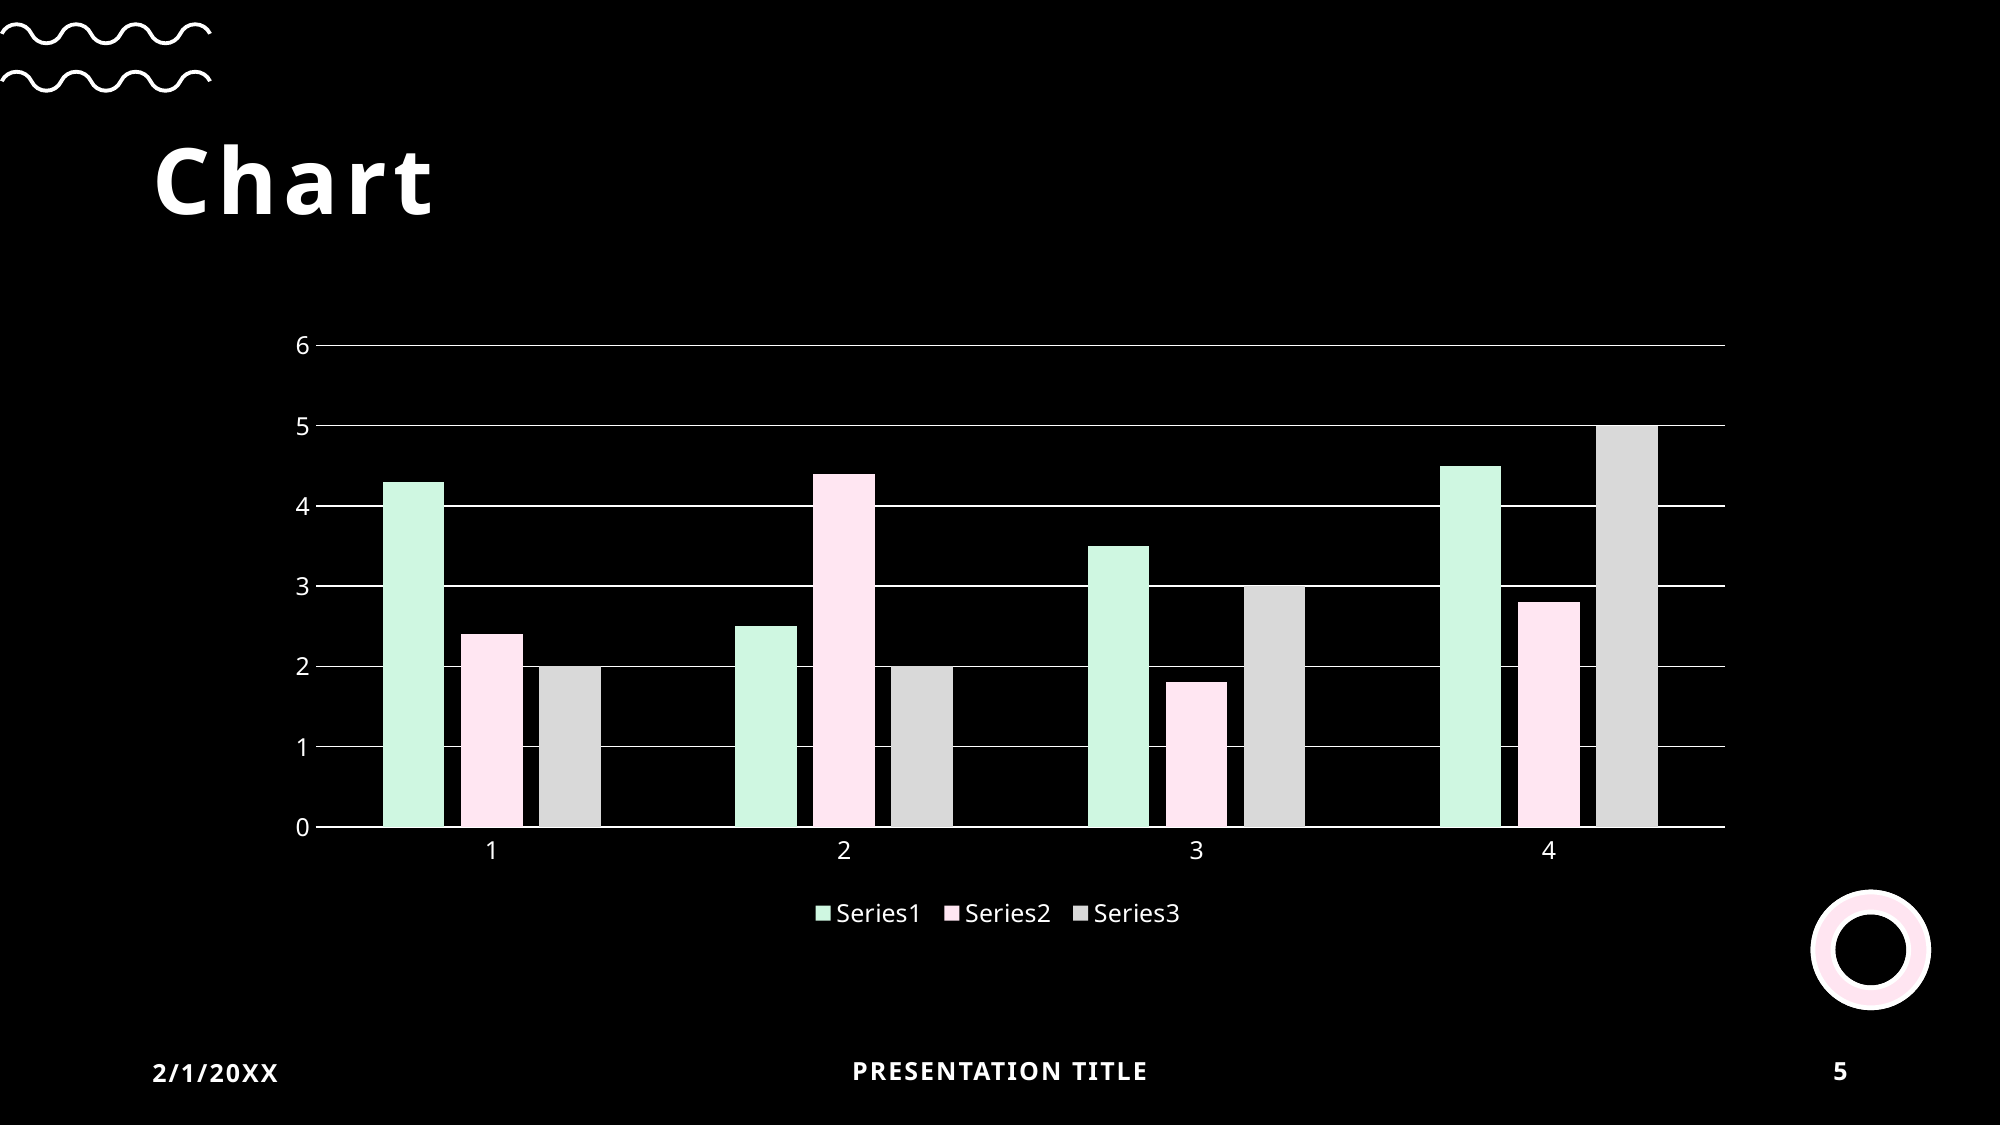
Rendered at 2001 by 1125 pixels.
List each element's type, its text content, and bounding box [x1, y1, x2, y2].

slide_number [137, 1042, 588, 1103]
slide_number 5 [1412, 1042, 1863, 1103]
chart [254, 328, 1746, 940]
footer PRESENTATION TITLE [662, 1042, 1338, 1103]
title Chart [137, 92, 1863, 278]
